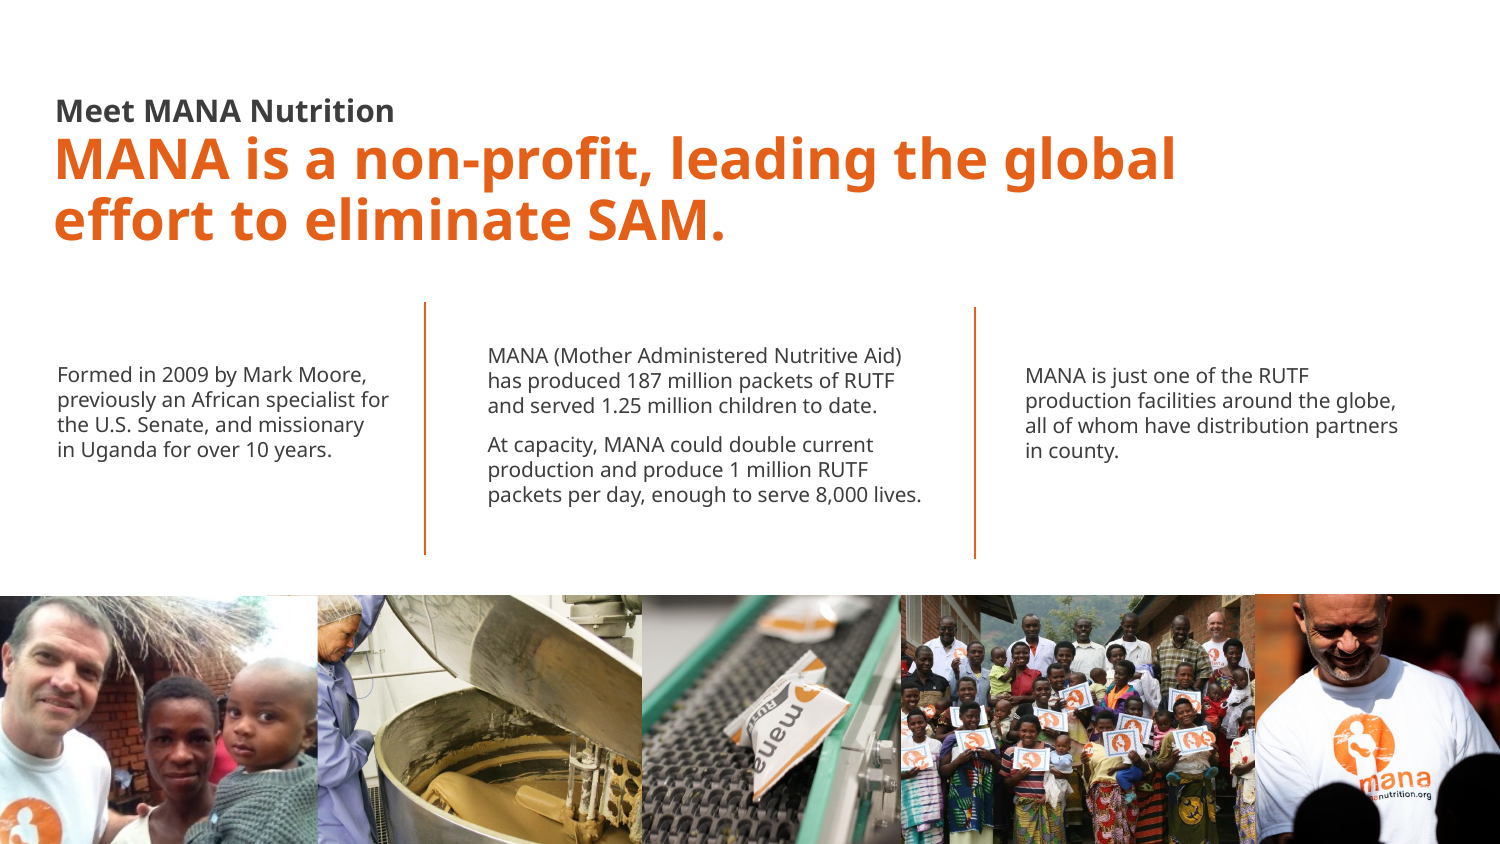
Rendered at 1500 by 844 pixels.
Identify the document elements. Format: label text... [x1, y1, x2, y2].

text_box MANA is a non-profit, leading the global effort to eliminate SAM. [53, 36, 1188, 415]
text_box Meet MANA Nutrition [55, 91, 1059, 167]
text_box Formed in 2009 by Mark Moore, previously an African specialist for the U.S. Senate, and missionary in Uganda for over 10 years. [56, 302, 514, 560]
text_box MANA (Mother Administered Nutritive Aid) has produced 187 million packets of RUTF and served 1.25 million children to date. At capacity, MANA could double current production and produce 1 million RUTF packets per day, enough to serve 8,000 lives. [487, 296, 925, 554]
text_box MANA is just one of the RUTF production facilities around the globe, all of whom have distribution partners in county. [1024, 284, 1413, 541]
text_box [0, 594, 1500, 844]
